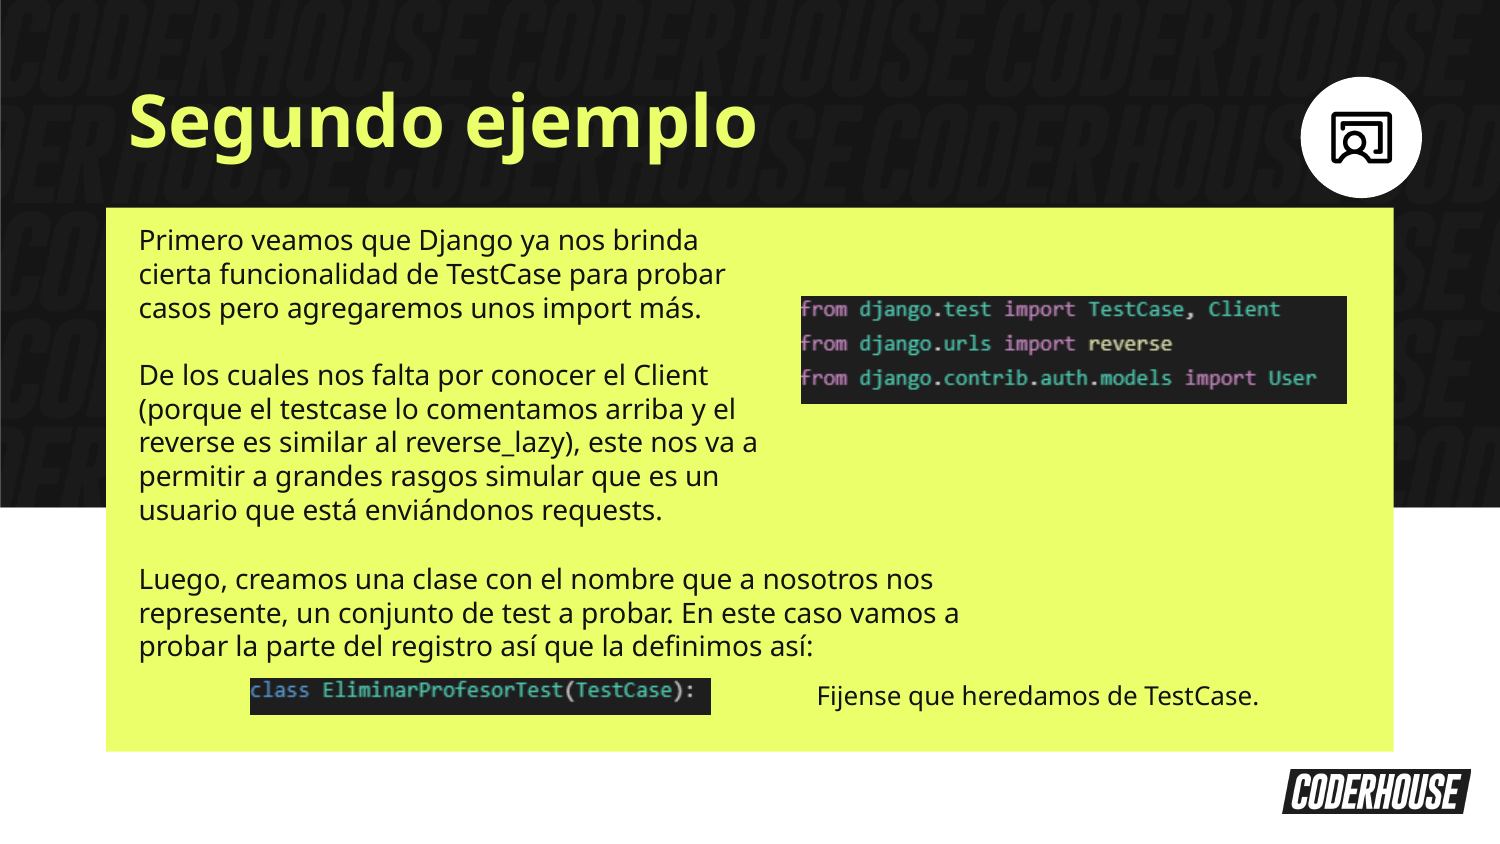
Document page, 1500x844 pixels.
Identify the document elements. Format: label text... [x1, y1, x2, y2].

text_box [1300, 76, 1423, 199]
picture [250, 678, 711, 716]
picture [0, 0, 1500, 844]
text_box Primero veamos que Django ya nos brinda cierta funcionalidad de TestCase para probar casos pero agregaremos unos import más. De los cuales nos falta por conocer el Client (porque el testcase lo comentamos arriba y el reverse es similar al reverse_lazy), este nos va a permitir a grandes rasgos simular que es un usuario que está enviándonos requests. [123, 207, 783, 546]
text_box [106, 207, 1394, 752]
text_box Fijense que heredamos de TestCase. [801, 664, 1500, 726]
text_box Luego, creamos una clase con el nombre que a nosotros nos represente, un conjunto de test a probar. En este caso vamos a probar la parte del registro así que la definimos así: [123, 546, 991, 678]
text_box Segundo ejemplo [113, 69, 1290, 178]
picture [801, 295, 1348, 405]
